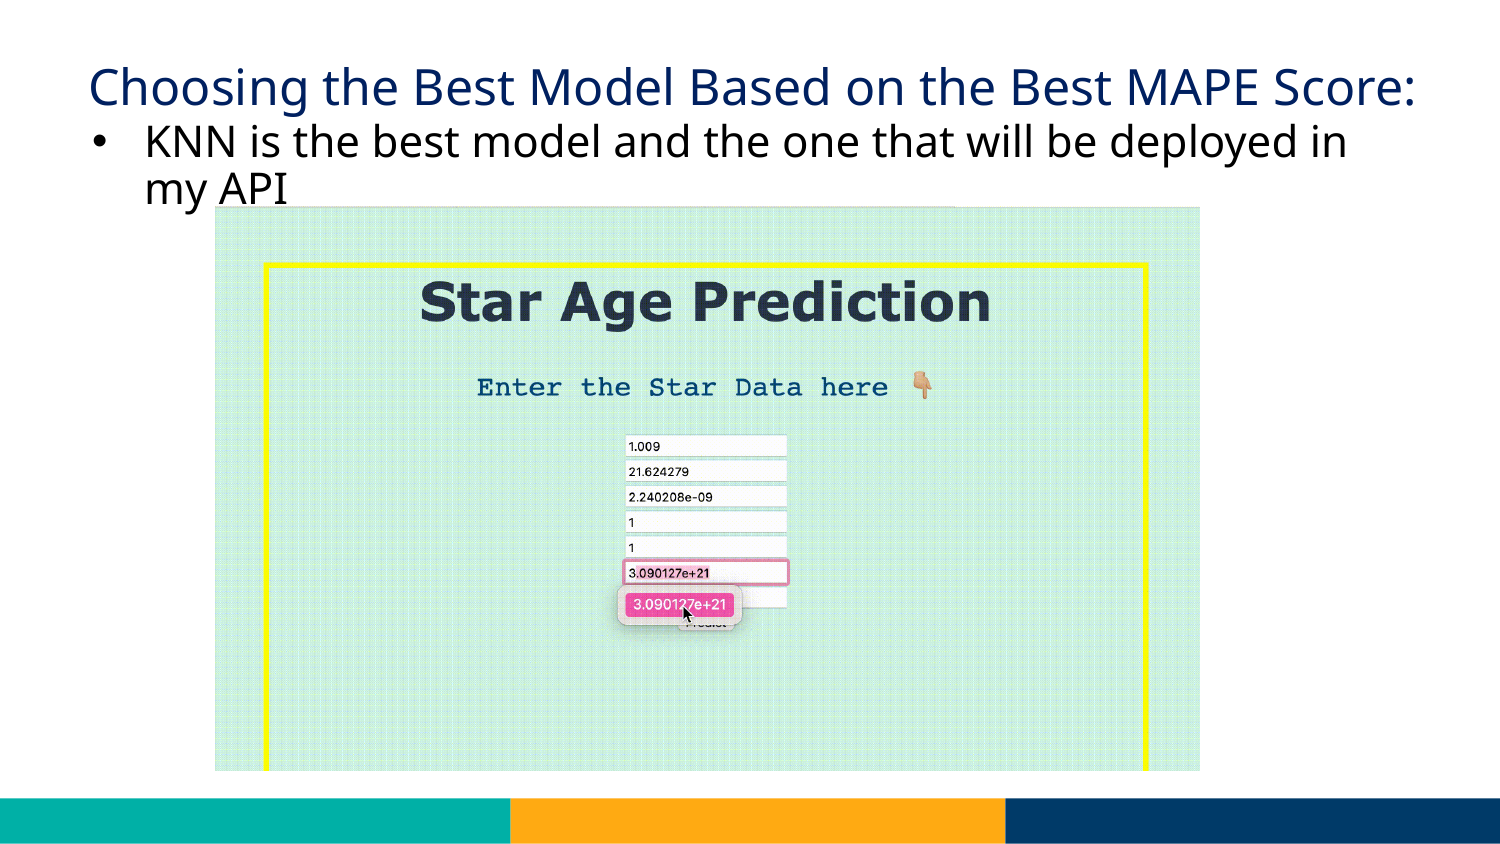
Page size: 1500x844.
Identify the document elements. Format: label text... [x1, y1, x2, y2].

list KNN is the best model and the one that will be deployed in my API [57, 113, 1381, 649]
title Choosing the Best Model Based on the Best MAPE Score: [76, 7, 1500, 171]
picture [214, 206, 1201, 771]
